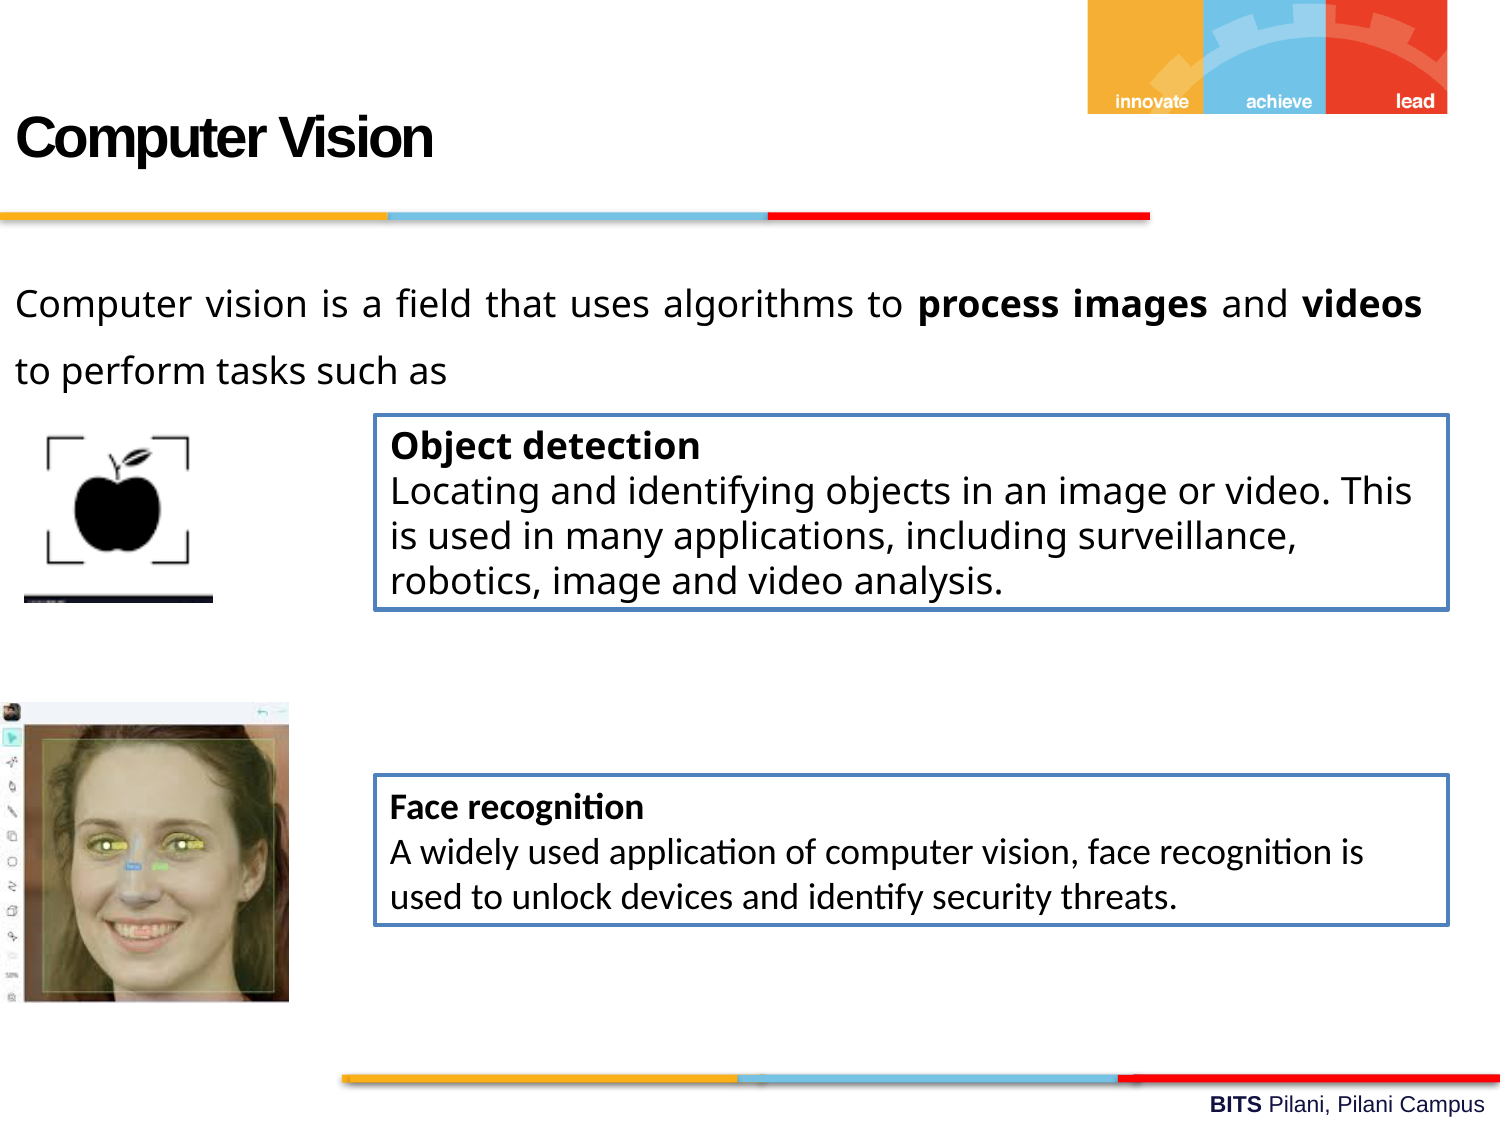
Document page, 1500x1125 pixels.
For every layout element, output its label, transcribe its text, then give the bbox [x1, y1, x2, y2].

picture [0, 702, 289, 1003]
text_box Face recognition A widely used application of computer vision, face recognition is used to unlock devices and identify security threats. [373, 773, 1450, 927]
picture [1087, 0, 1448, 114]
list Computer Vision [0, 37, 1100, 225]
text_box Object detection Locating and identifying objects in an image or video. This is used in many applications, including surveillance, robotics, image and video analysis. [373, 413, 1450, 612]
text_box Computer vision is a field that uses algorithms to process images and videos to perform tasks such as [0, 249, 1438, 535]
picture [24, 414, 213, 603]
